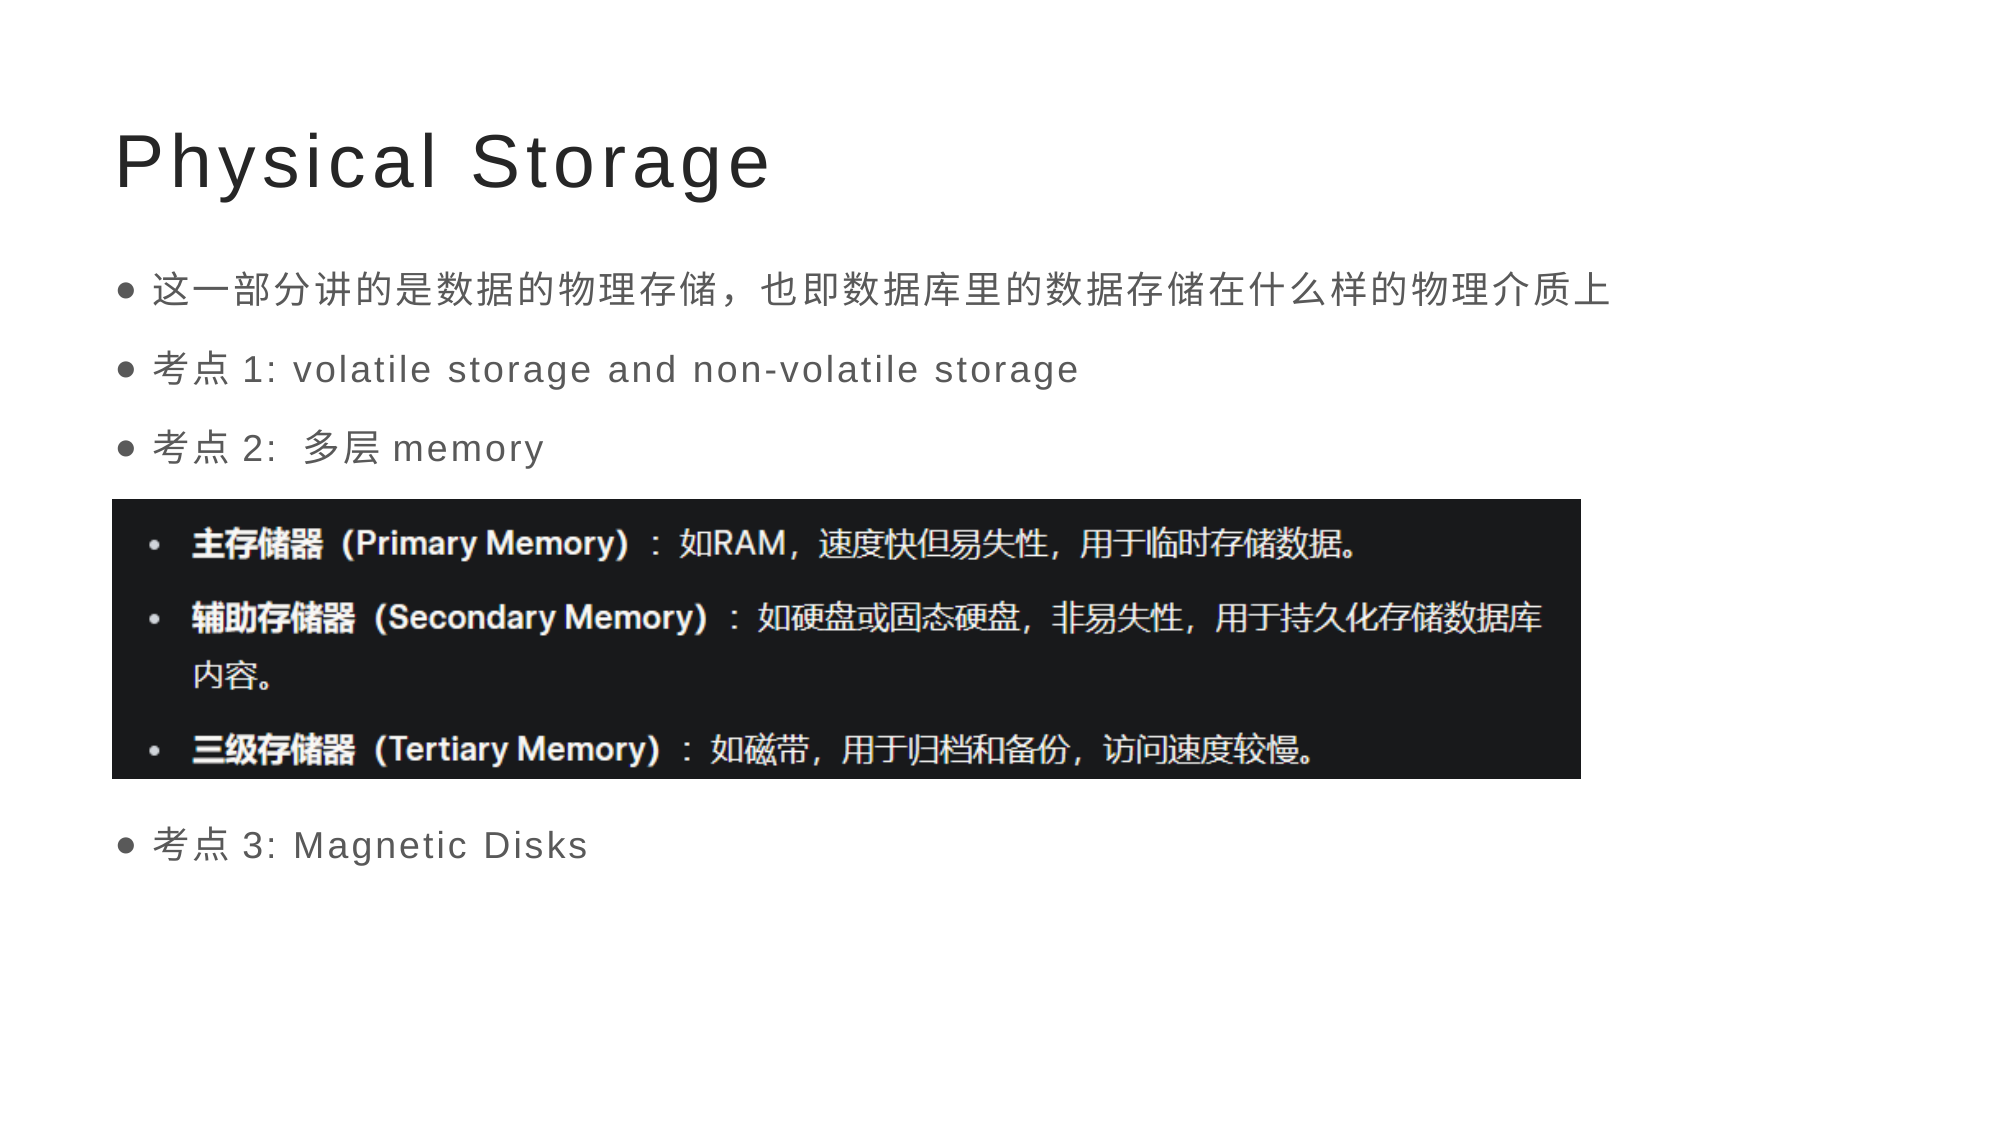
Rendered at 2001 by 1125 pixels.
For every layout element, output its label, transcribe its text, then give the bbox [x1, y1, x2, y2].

title Physical Storage [99, 99, 1900, 216]
list 这一部分讲的是数据的物理存储，也即数据库里的数据存储在什么样的物理介质上 考点1: volatile storage and non-volatile storage 考点2: 多层memory 考点3: Magnetic Disks [99, 244, 1900, 963]
picture [112, 498, 1582, 779]
